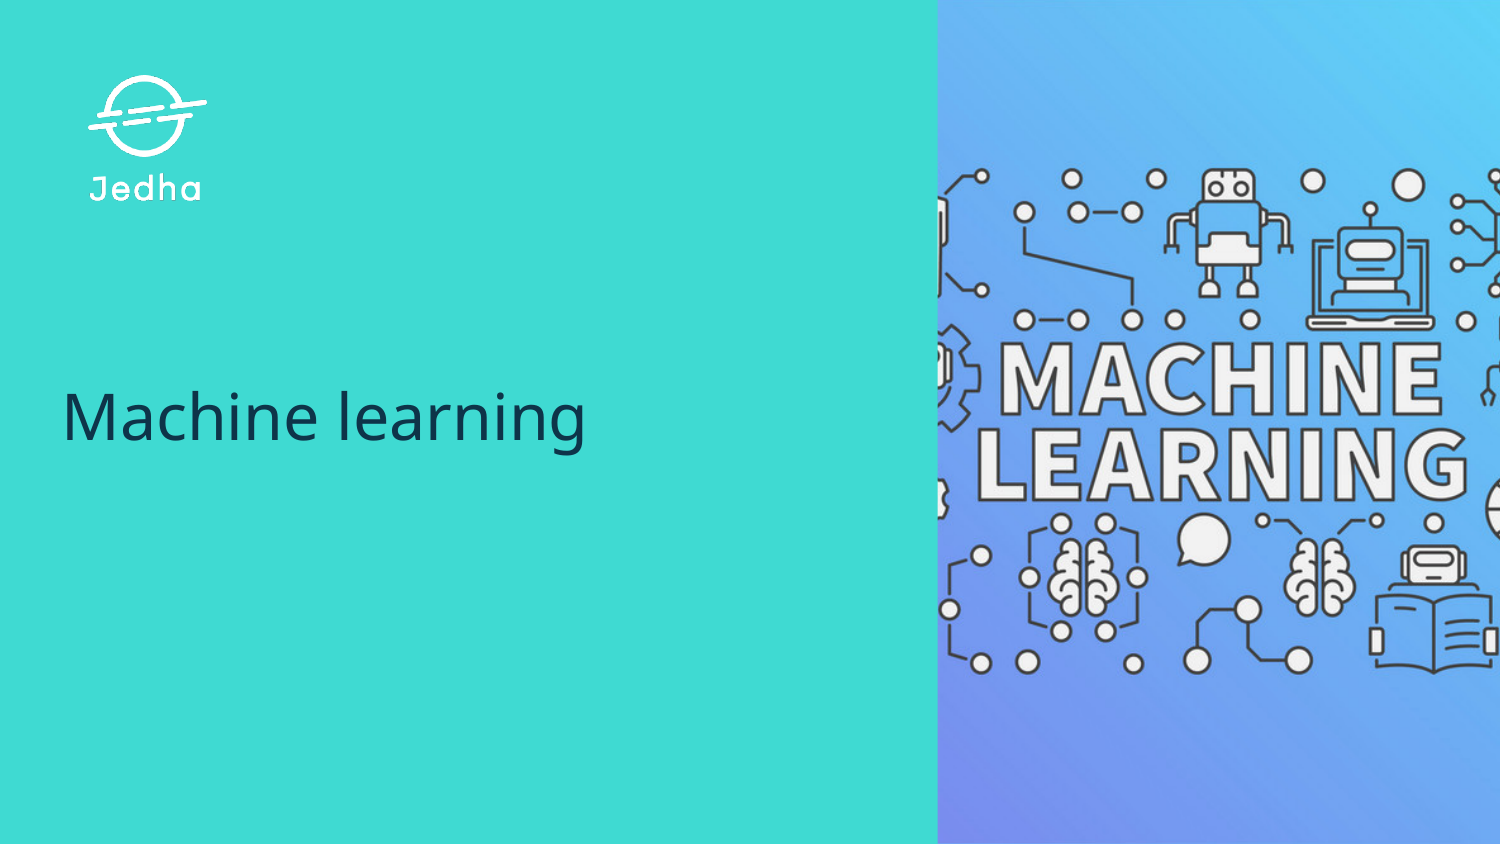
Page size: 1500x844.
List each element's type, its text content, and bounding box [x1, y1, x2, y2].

picture [88, 75, 207, 201]
picture [937, 0, 1500, 844]
title Machine learning [46, 375, 903, 469]
